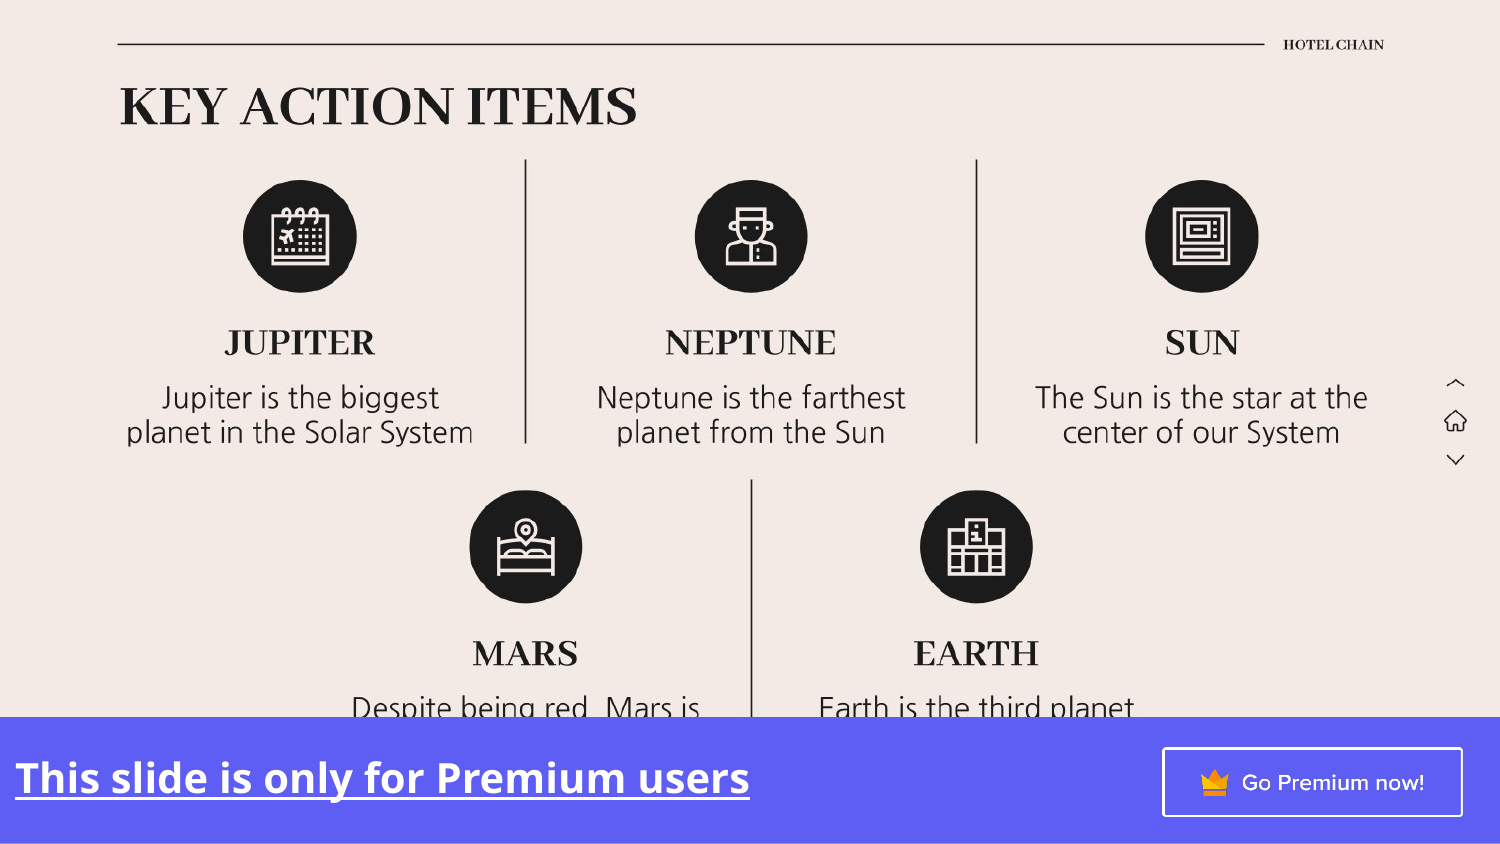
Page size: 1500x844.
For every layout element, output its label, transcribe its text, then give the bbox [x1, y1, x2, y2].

text_box This slide is only for Premium users [0, 717, 1500, 844]
picture [0, 0, 1500, 717]
picture [1162, 747, 1463, 817]
